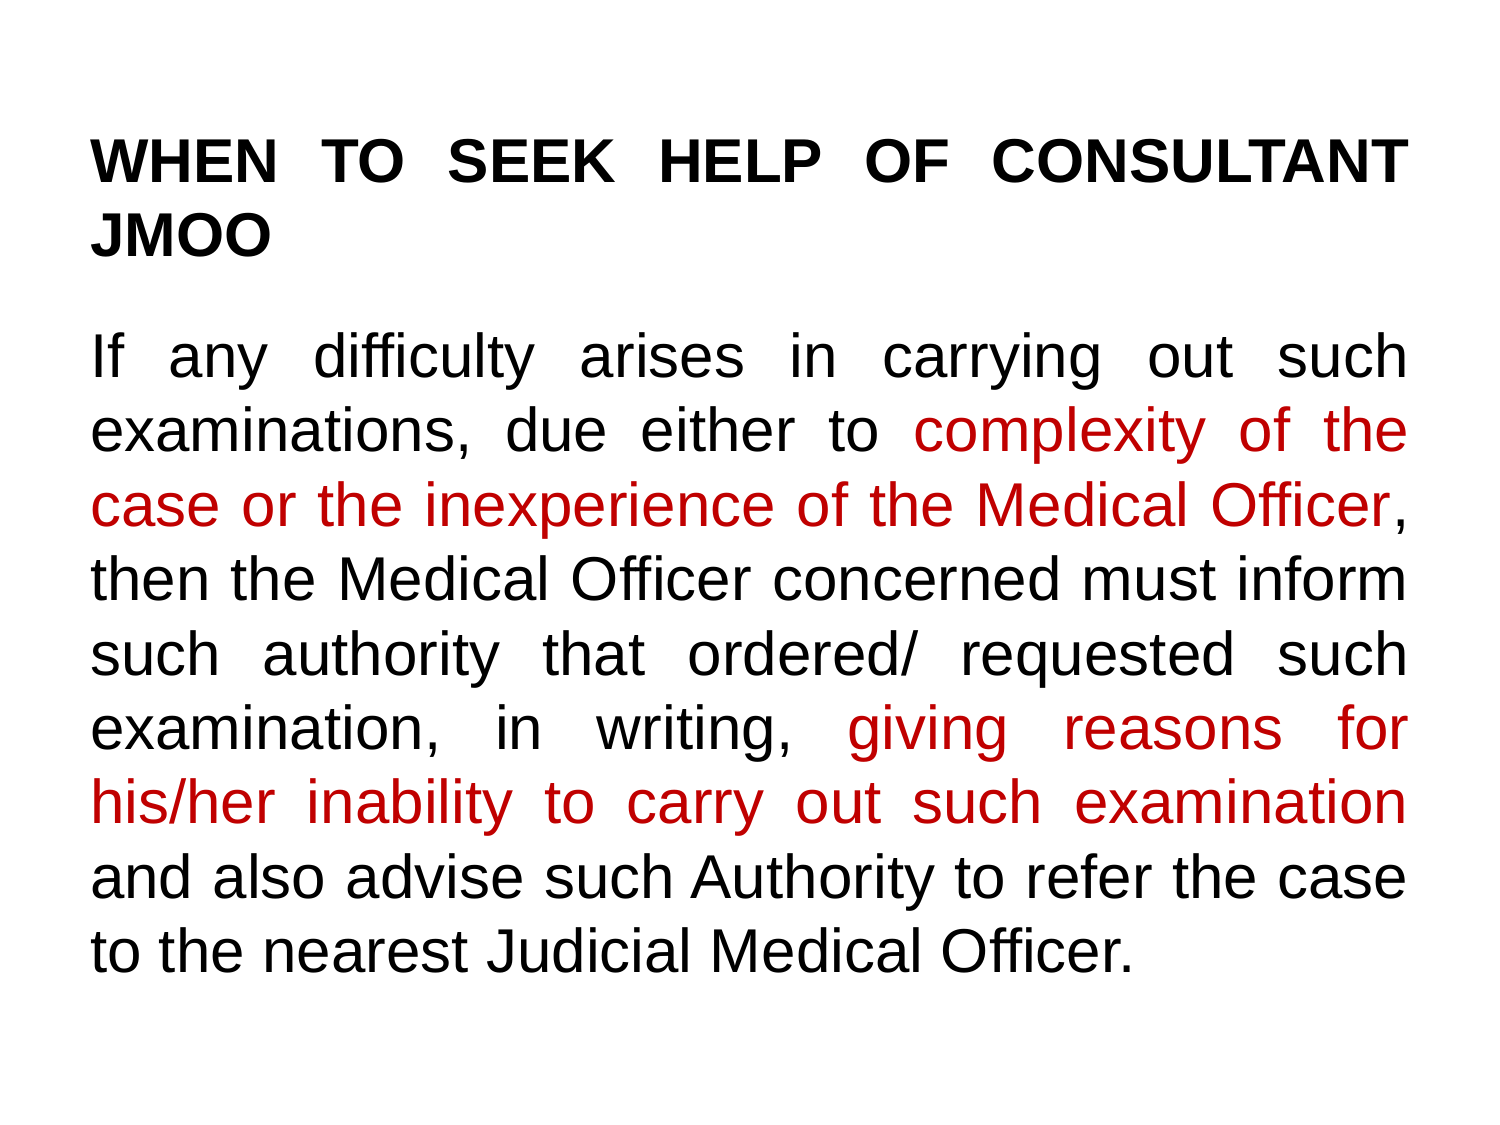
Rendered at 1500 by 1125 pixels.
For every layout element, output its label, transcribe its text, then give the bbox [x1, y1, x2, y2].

list WHEN TO SEEK HELP OF CONSULTANT JMOO If any difficulty arises in carrying out such examinations, due either to complexity of the case or the inexperience of the Medical Officer, then the Medical Officer concerned must inform such authority that ordered/ requested such examination, in writing, giving reasons for his/her inability to carry out such examination and also advise such Authority to refer the case to the nearest Judicial Medical Officer. [75, 112, 1425, 1005]
